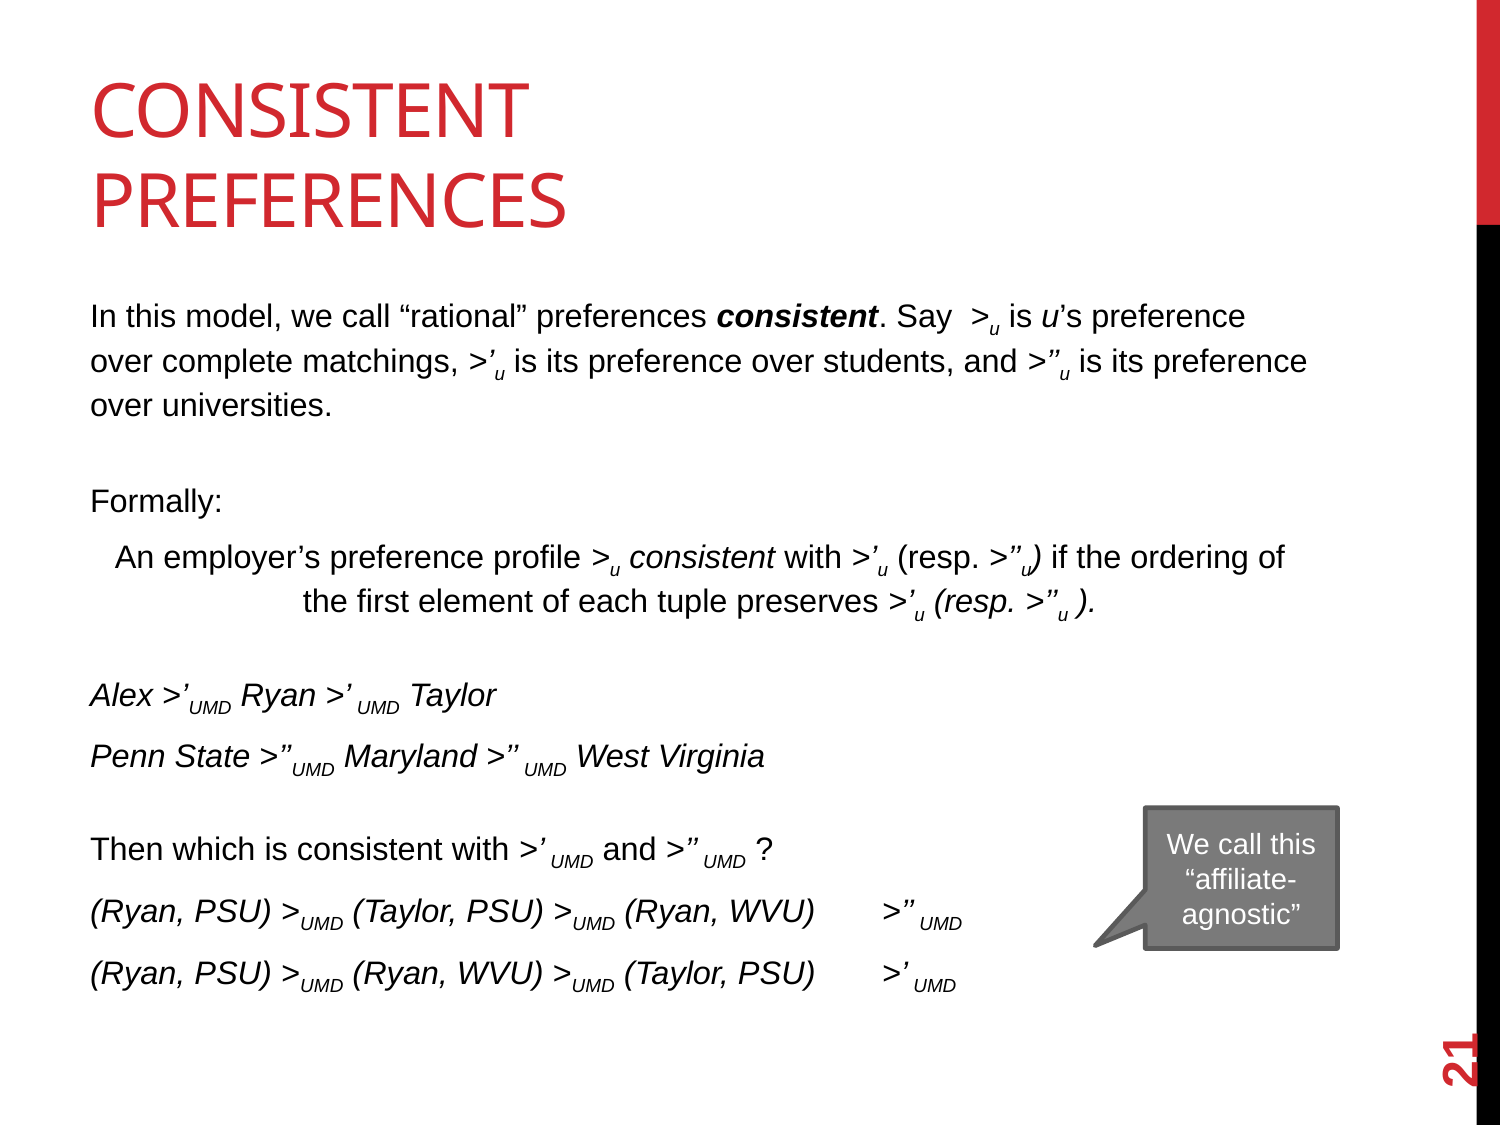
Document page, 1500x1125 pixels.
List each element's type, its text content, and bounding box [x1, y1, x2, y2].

slide_number 21 [1427, 887, 1488, 1104]
list In this model, we call “rational” preferences consistent. Say >u is u’s preference over complete matchings, >’u is its preference over students, and >’’u is its preference over universities. Formally: An employer’s preference profile >u consistent with >’u (resp. >’’u) if the ordering of the first element of each tuple preserves >’u (resp. >’’u ). Alex >’UMD Ryan >’ UMD Taylor Penn State >’’UMD Maryland >’’ UMD West Virginia Then which is consistent with >’ UMD and >’’ UMD ? (Ryan, PSU) >UMD (Taylor, PSU) >UMD (Ryan, WVU) >’’ UMD (Ryan, PSU) >UMD (Ryan, WVU) >UMD (Taylor, PSU) >’ UMD [75, 287, 1325, 1005]
text_box We call this “affiliate-agnostic” [1093, 805, 1340, 951]
title Consistent Preferences [75, 25, 1025, 250]
